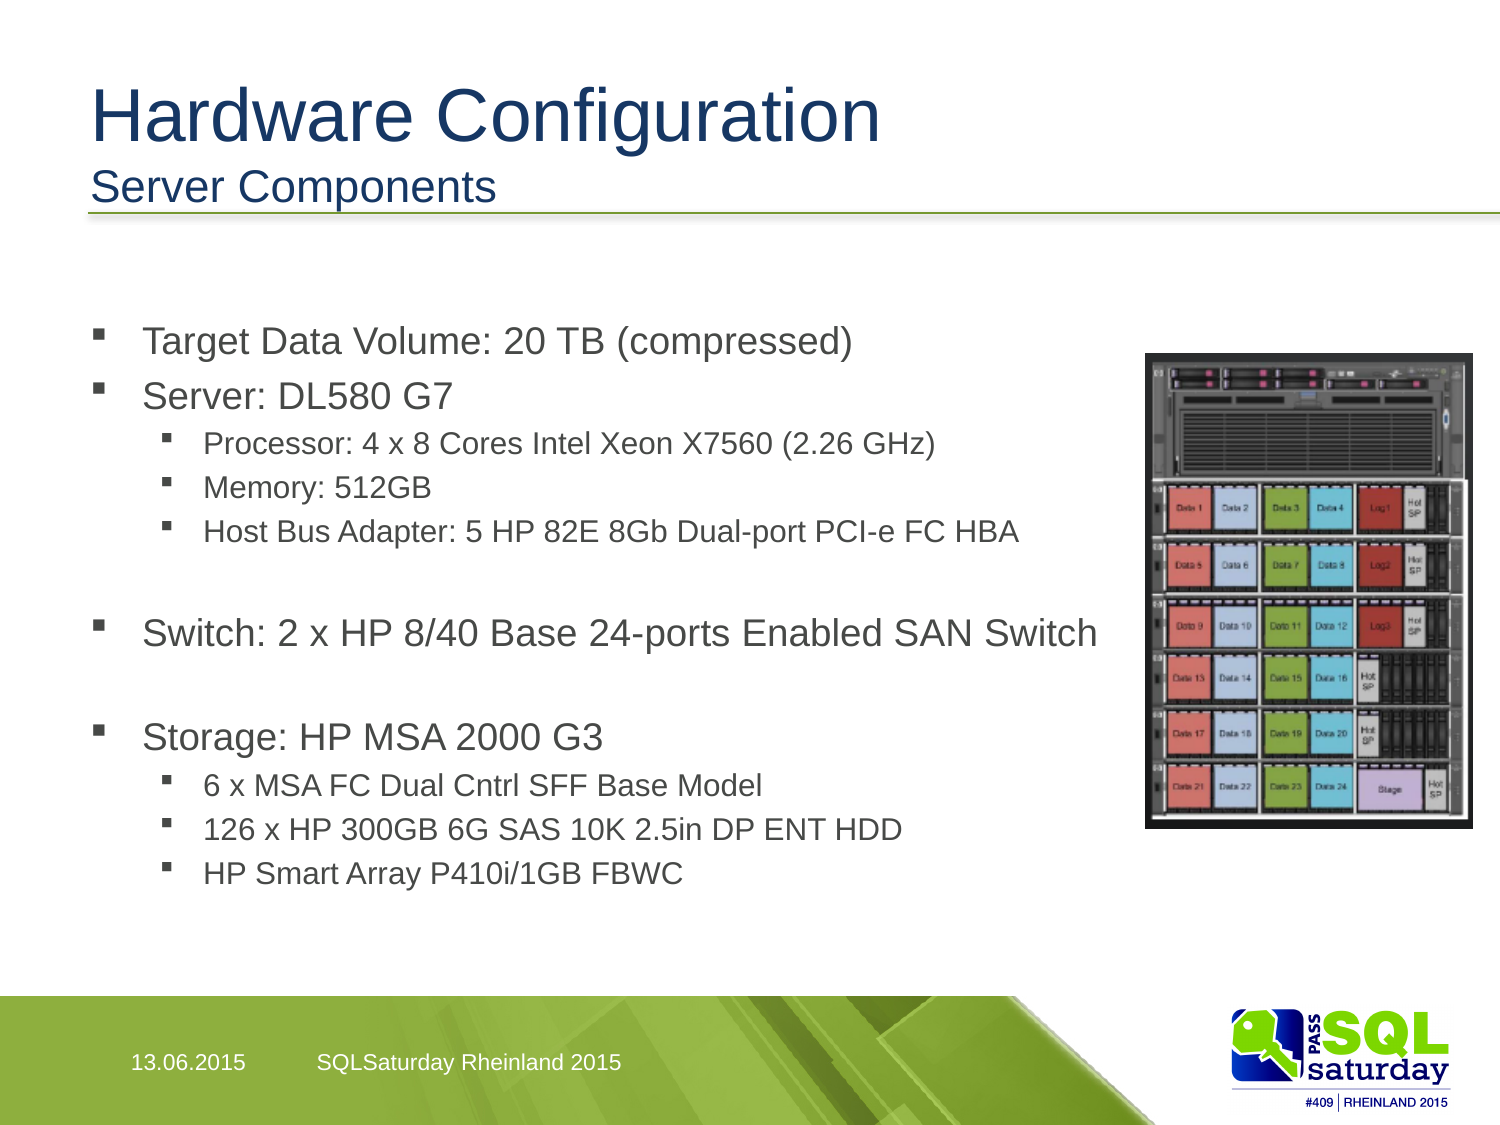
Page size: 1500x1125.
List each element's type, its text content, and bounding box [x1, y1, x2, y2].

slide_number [115, 1031, 283, 1092]
footer SQLSaturday Rheinland 2015 [301, 1031, 751, 1092]
list Target Data Volume: 20 TB (compressed) Server: DL580 G7 Processor: 4 x 8 Cores Intel Xeon X7560 (2.26 GHz) Memory: 512GB Host Bus Adapter: 5 HP 82E 8Gb Dual-port PCI-e FC HBA Switch: 2 x HP 8/40 Base 24-ports Enabled SAN Switch Storage: HP MSA 2000 G3 6 x MSA FC Dual Cntrl SFF Base Model 126 x HP 300GB 6G SAS 10K 2.5in DP ENT HDD HP Smart Array P410i/1GB FBWC [75, 308, 1122, 912]
picture [1145, 353, 1473, 829]
picture [0, 996, 1483, 1125]
title Hardware Configuration Server Components [75, 45, 1425, 233]
